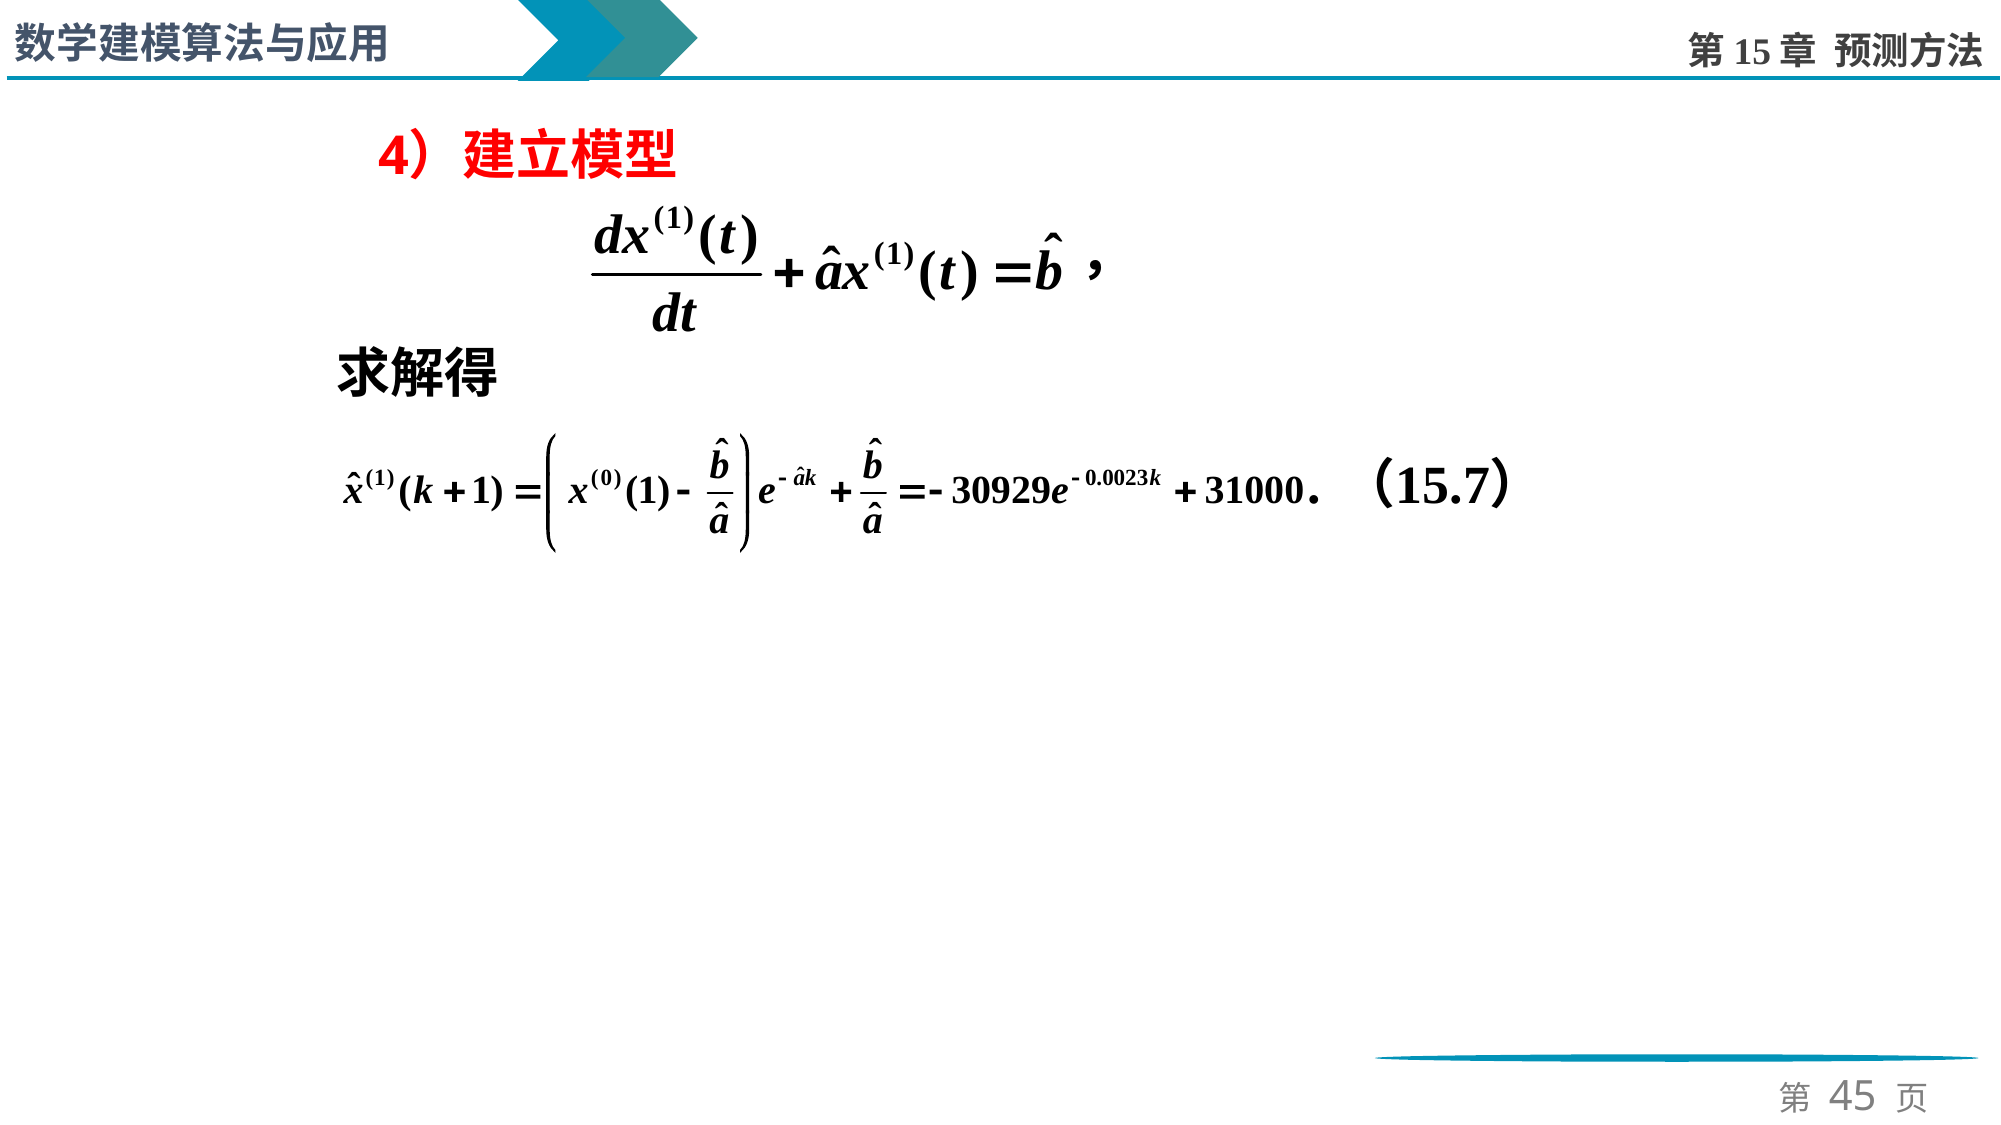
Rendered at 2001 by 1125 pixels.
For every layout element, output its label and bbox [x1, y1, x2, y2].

text_box [336, 119, 1613, 663]
